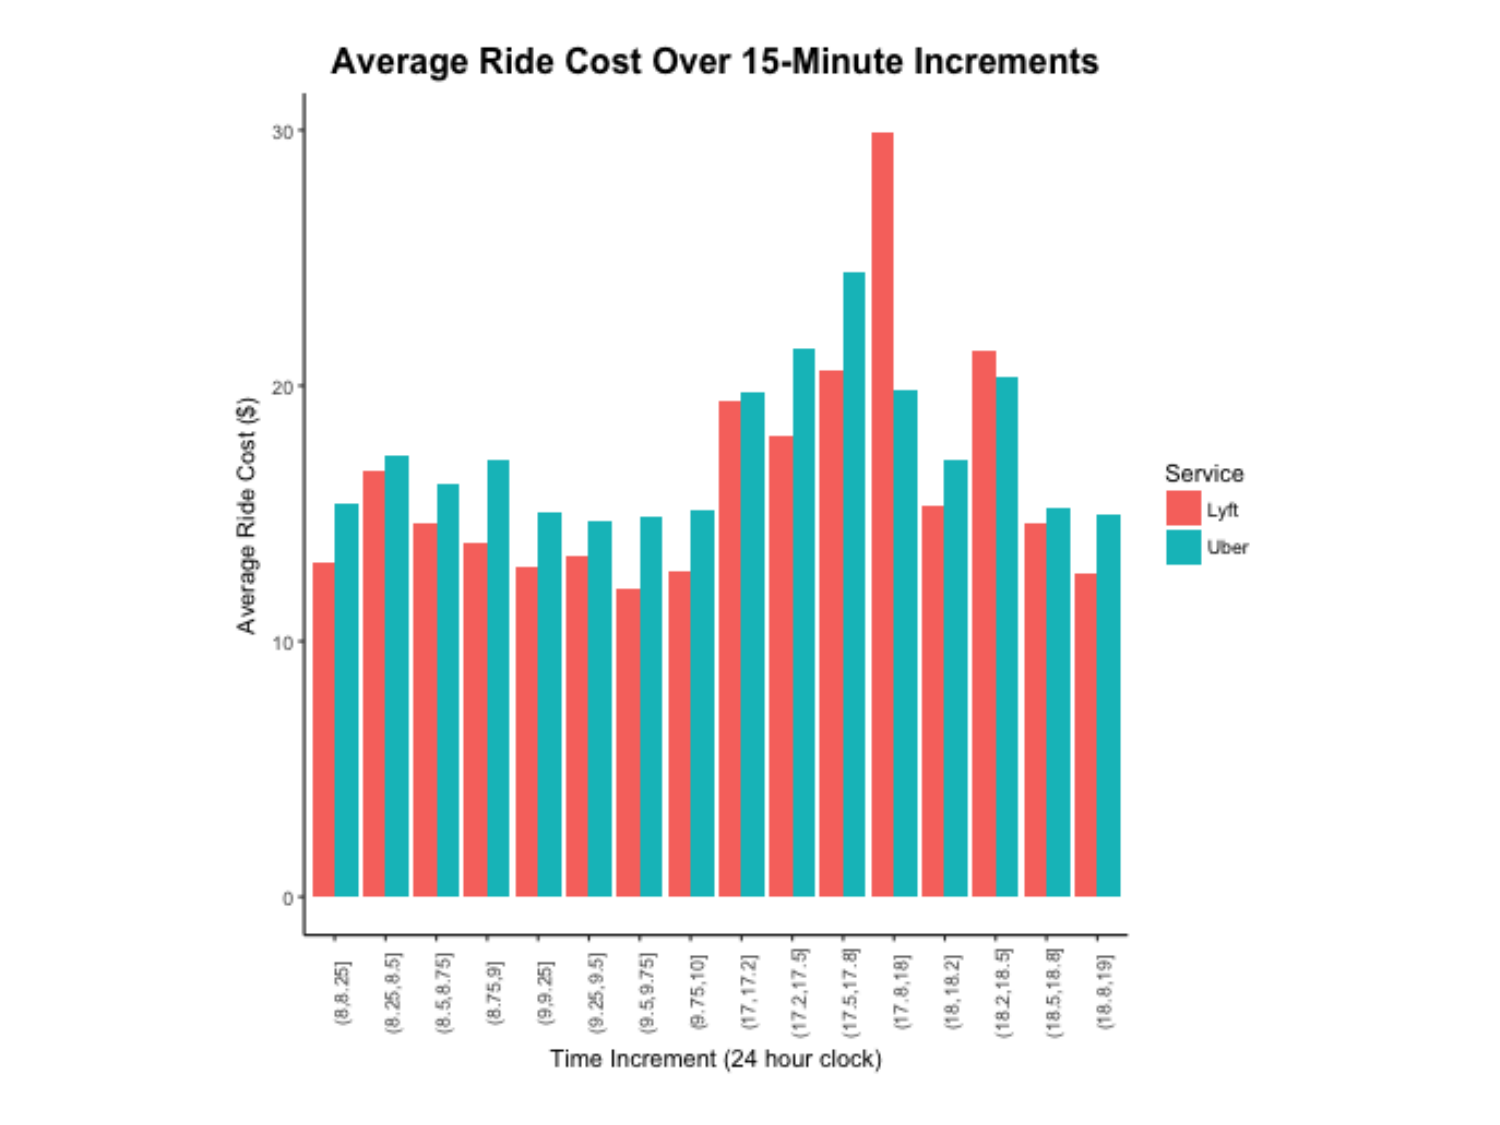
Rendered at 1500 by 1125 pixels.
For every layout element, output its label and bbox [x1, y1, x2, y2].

list [74, 37, 1426, 1086]
